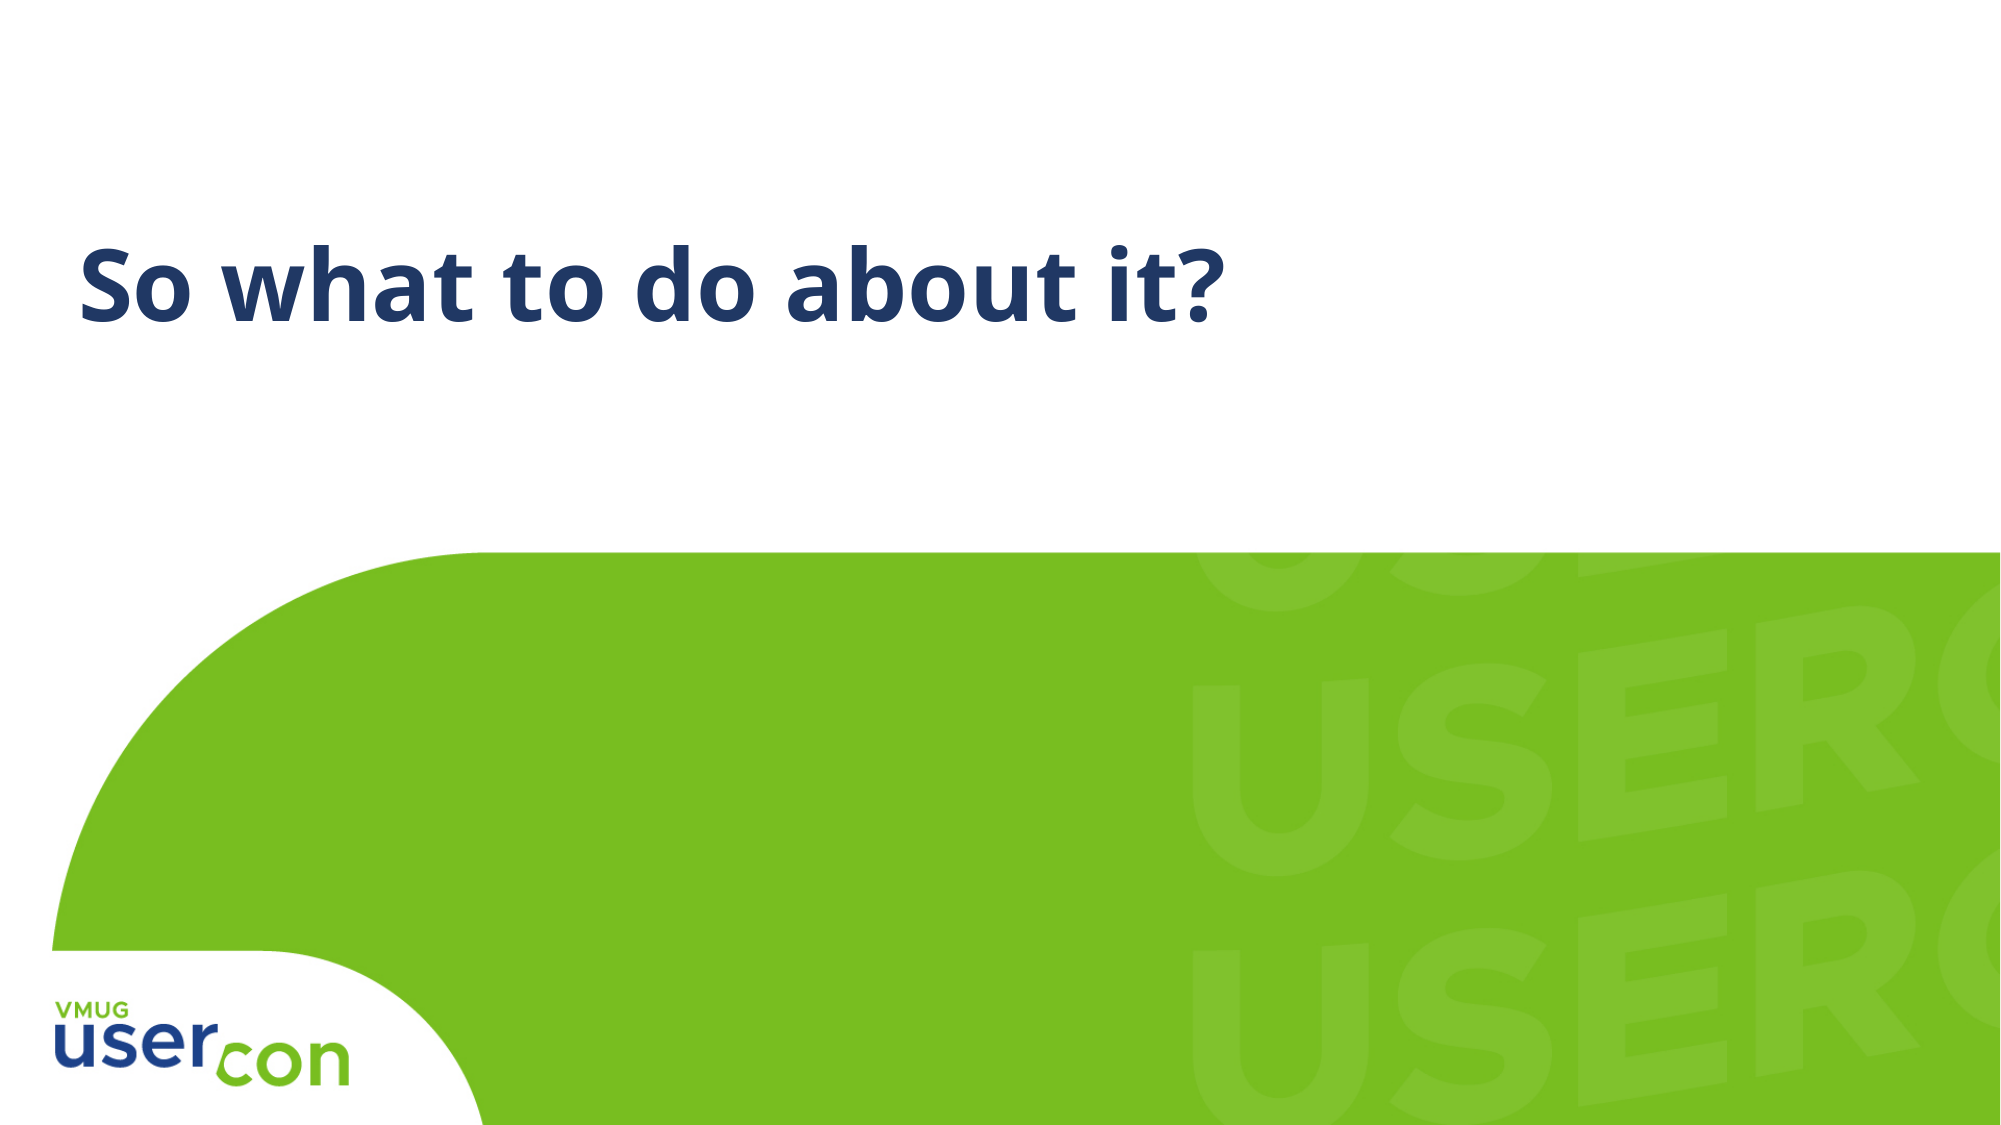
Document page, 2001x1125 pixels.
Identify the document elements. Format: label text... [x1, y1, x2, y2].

title So what to do about it? [63, 200, 1937, 351]
picture [0, 0, 2001, 1125]
